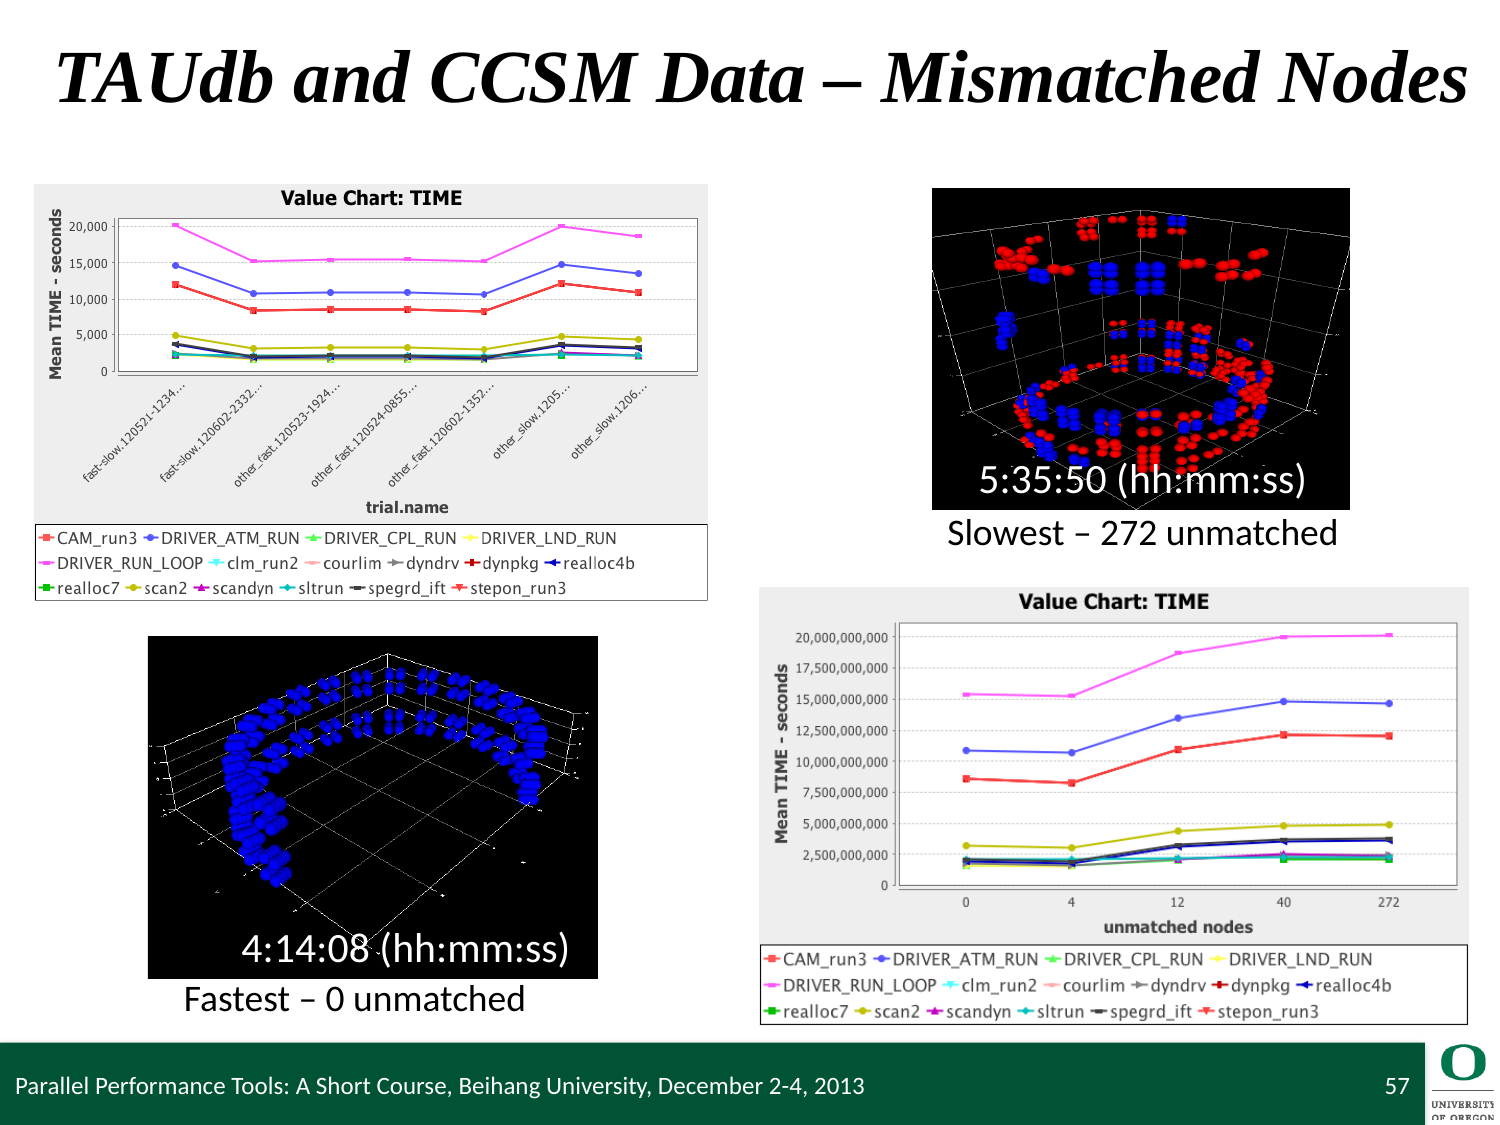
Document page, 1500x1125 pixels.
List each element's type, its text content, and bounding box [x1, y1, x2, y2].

text_box Fastest – 0 unmatched [168, 987, 559, 1027]
picture [34, 184, 709, 601]
title TAUdb and CCSM Data – Mismatched Nodes [39, 0, 1500, 145]
text_box Slowest – 272 unmatched [932, 500, 1364, 561]
picture [759, 587, 1469, 1026]
picture [147, 636, 598, 980]
slide_number 57 [1074, 1044, 1425, 1125]
picture [931, 188, 1350, 510]
footer Parallel Performance Tools: A Short Course, Beihang University, December 2-4, 2013 [0, 1044, 988, 1125]
